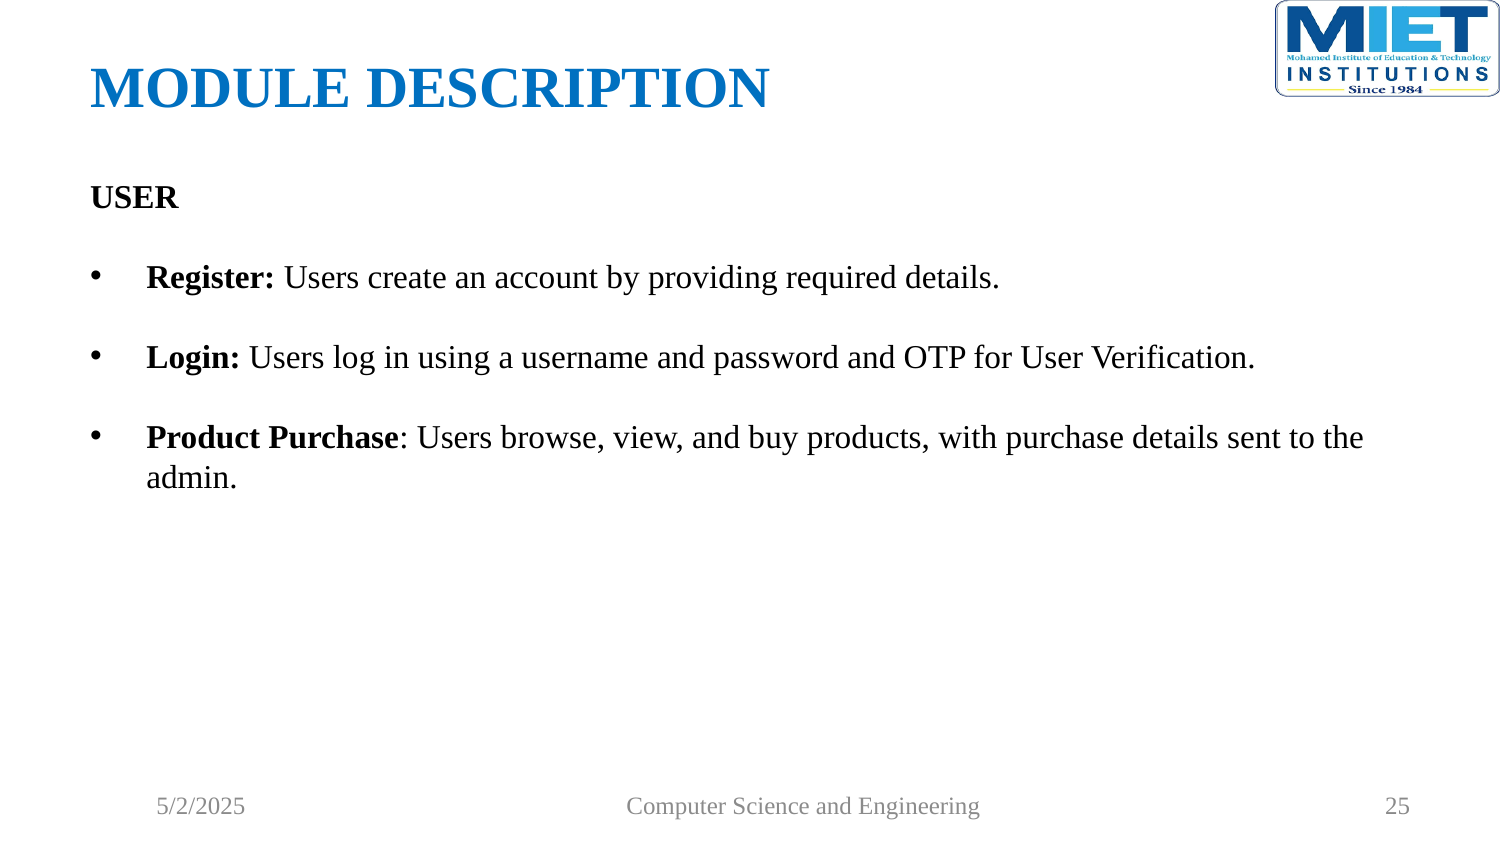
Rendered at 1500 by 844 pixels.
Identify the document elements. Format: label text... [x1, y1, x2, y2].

picture [1274, 0, 1500, 97]
list USER Register: Users create an account by providing required details. Login: Users log in using a username and password and OTP for User Verification. Product Purchase: Users browse, view, and buy products, with purchase details sent to the admin. [75, 168, 1425, 769]
footer 5/2/2025 Computer Science and Engineering [0, 782, 1150, 828]
slide_number 25 [1150, 782, 1425, 828]
title MODULE DESCRIPTION [75, 33, 1425, 135]
